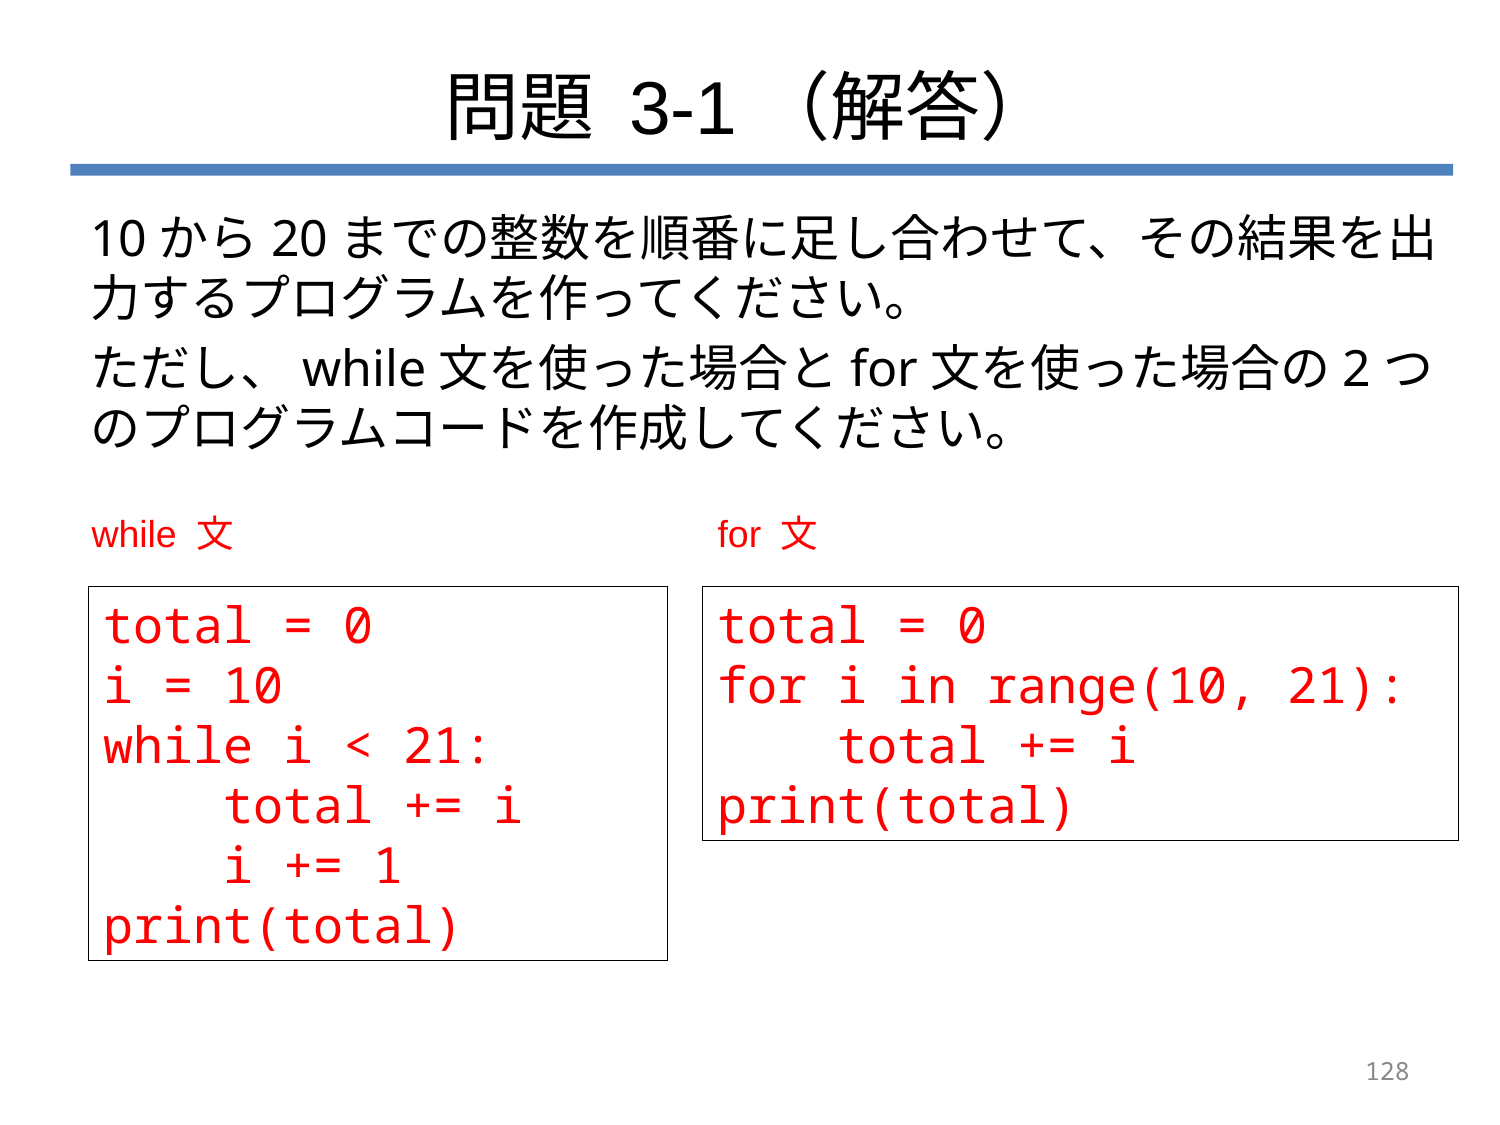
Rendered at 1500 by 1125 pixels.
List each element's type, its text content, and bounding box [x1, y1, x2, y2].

list 10から20までの整数を順番に足し合わせて、その結果を出力するプログラムを作ってください。 ただし、while文を使った場合とfor文を使った場合の2つのプログラムコードを作成してください。 [75, 199, 1459, 480]
text_box for 文 [702, 502, 834, 563]
text_box total = 0 for i in range(10, 21): total += i print(total) [702, 586, 1459, 841]
title 問題 3-1（解答） [75, 45, 1425, 164]
slide_number 128 [1074, 1042, 1425, 1103]
text_box while 文 [76, 502, 249, 563]
text_box total = 0 i = 10 while i < 21: total += i i += 1 print(total) [88, 586, 668, 961]
